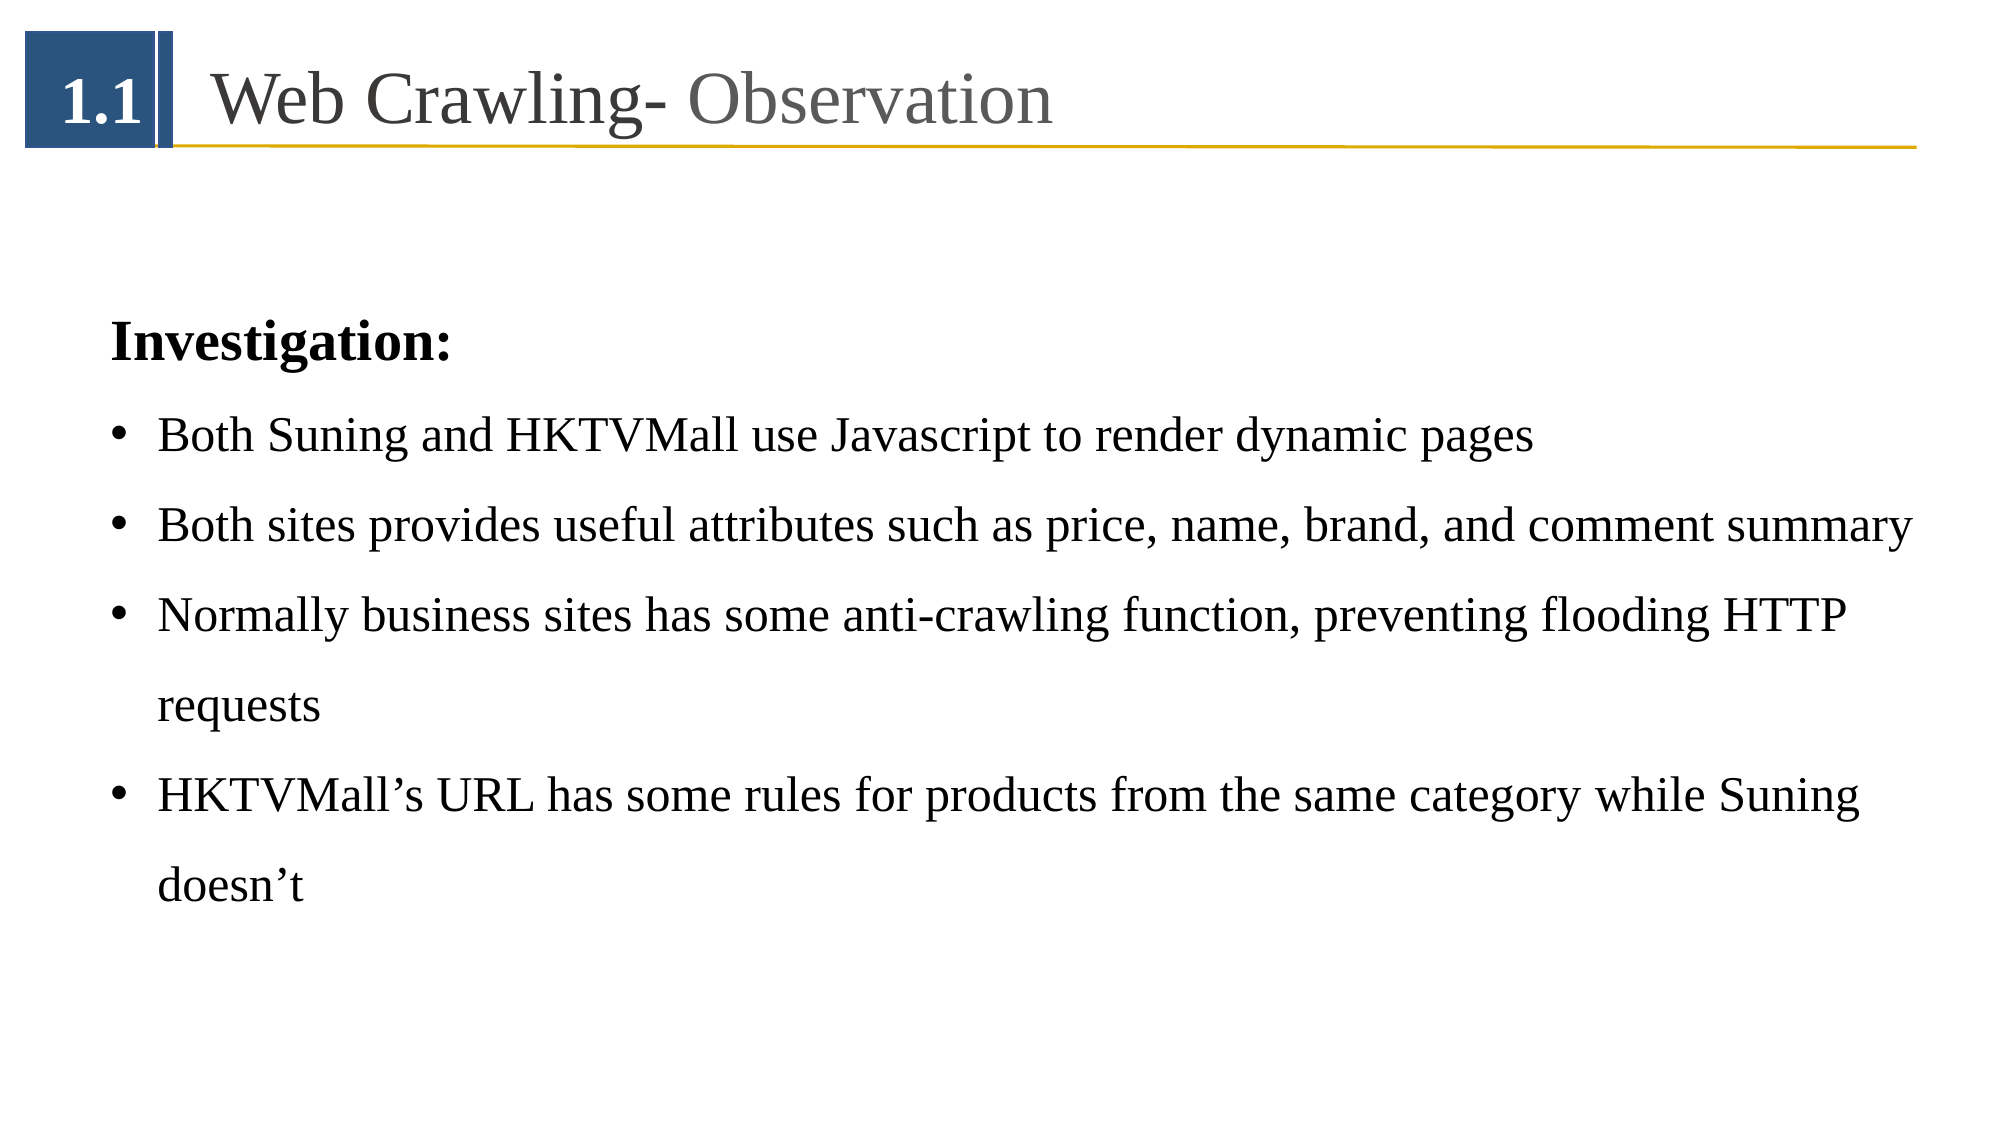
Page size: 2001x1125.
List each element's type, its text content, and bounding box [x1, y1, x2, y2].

text_box Web Crawling- Observation [196, 41, 1368, 145]
text_box Investigation: Both Suning and HKTVMall use Javascript to render dynamic pages Both sites provides useful attributes such as price, name, brand, and comment summary Normally business sites has some anti-crawling function, preventing flooding HTTP requests HKTVMall’s URL has some rules for products from the same category while Suning doesn’t [95, 224, 1937, 990]
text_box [25, 31, 178, 148]
